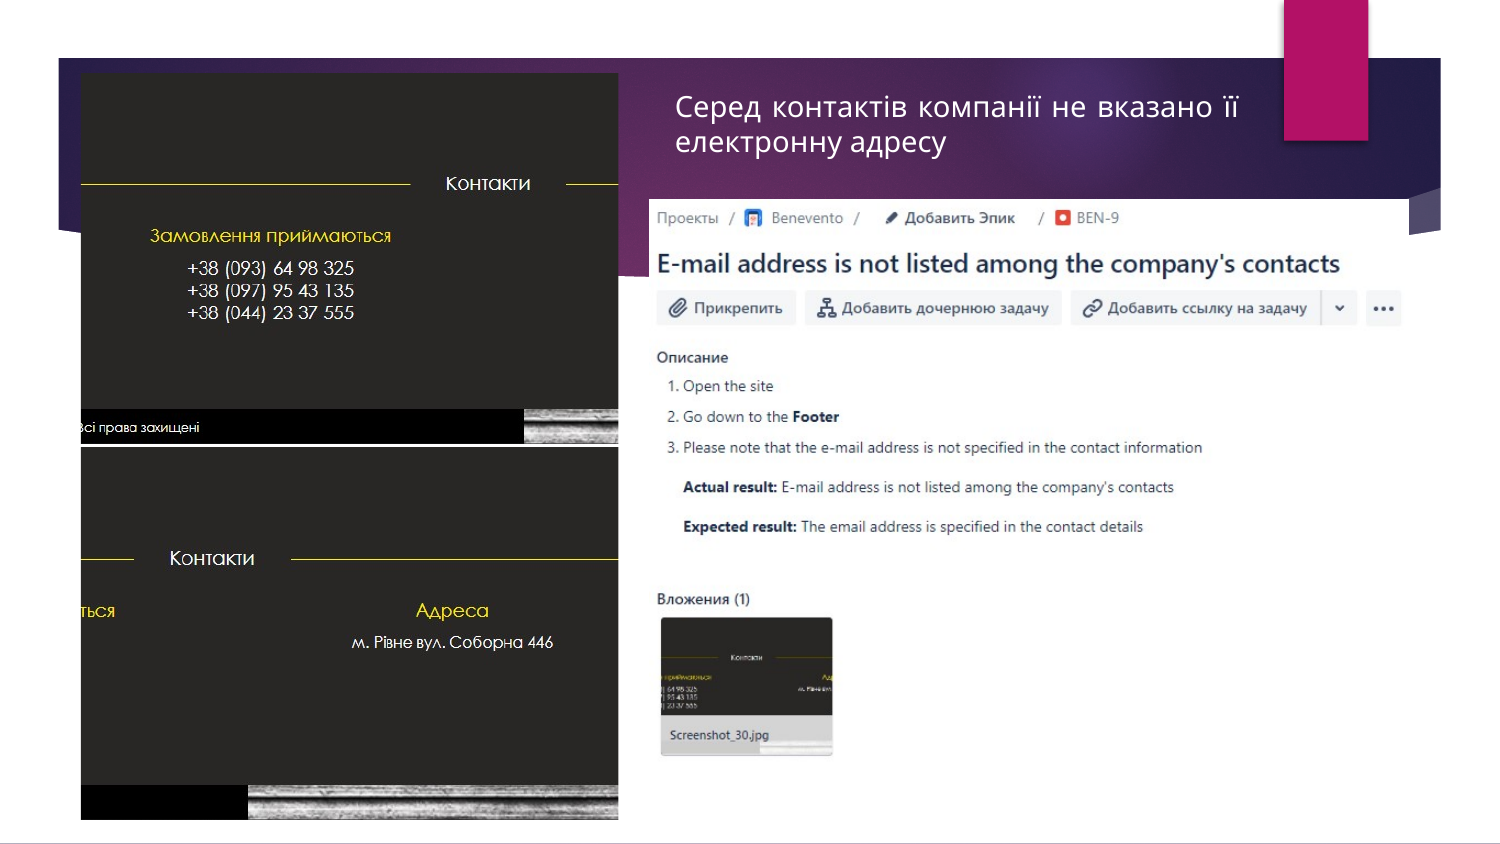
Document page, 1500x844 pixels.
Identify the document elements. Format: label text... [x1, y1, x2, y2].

text_box Серед контактів компанії не вказано її електронну адресу [659, 73, 1255, 174]
picture [80, 447, 619, 821]
picture [59, 58, 1440, 819]
